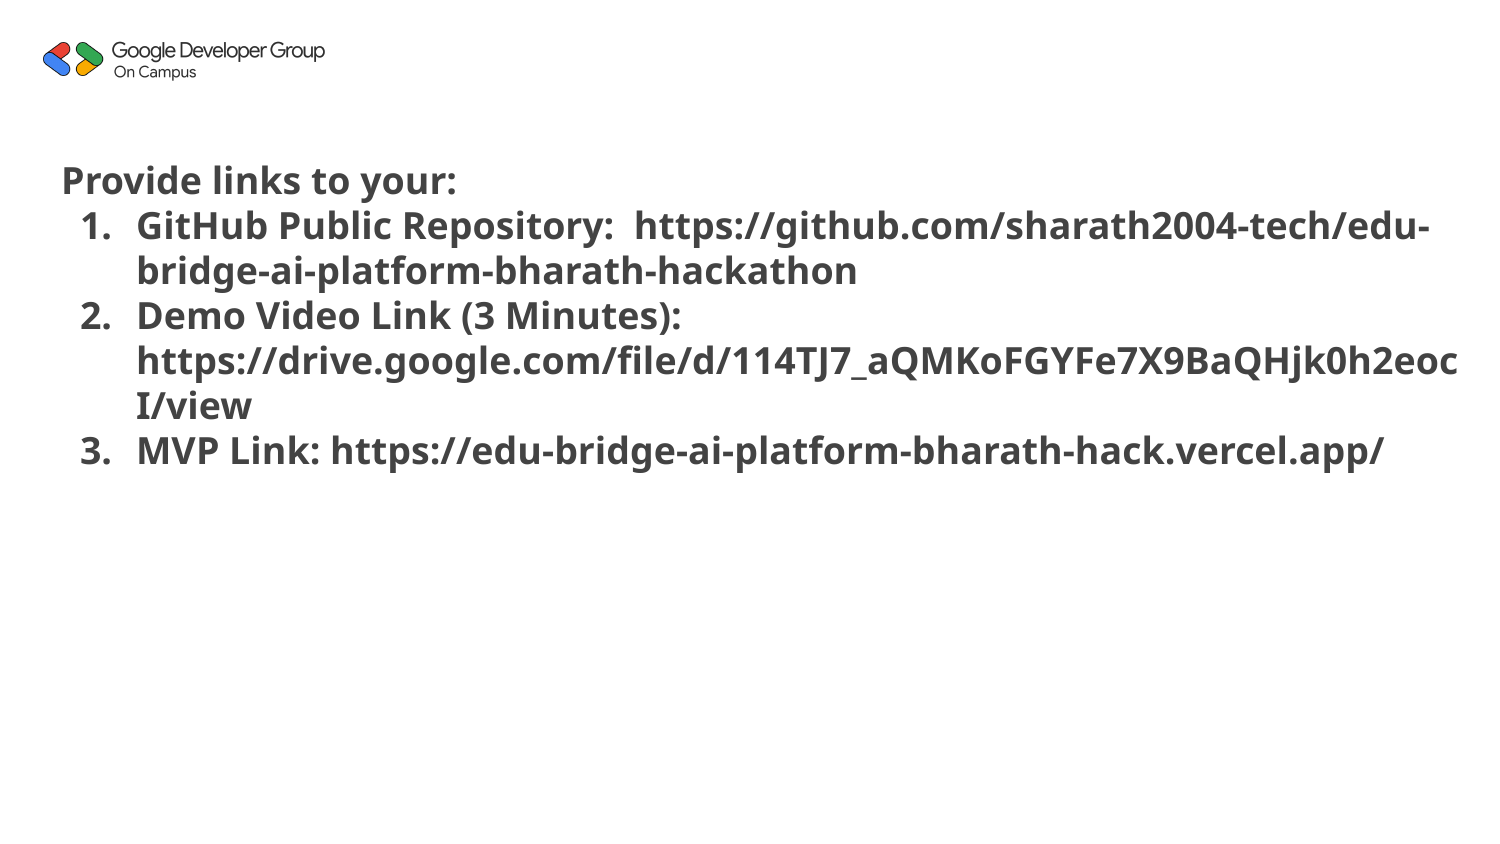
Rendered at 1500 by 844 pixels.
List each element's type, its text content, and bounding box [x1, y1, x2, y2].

text_box Provide links to your: GitHub Public Repository: https://github.com/sharath2004-tech/edu-bridge-ai-platform-bharath-hackathon Demo Video Link (3 Minutes): https://drive.google.com/file/d/114TJ7_aQMKoFGYFe7X9BaQHjk0h2eocI/view MVP Link: https://edu-bridge-ai-platform-bharath-hack.vercel.app/ [46, 141, 1476, 512]
picture [25, 28, 327, 83]
